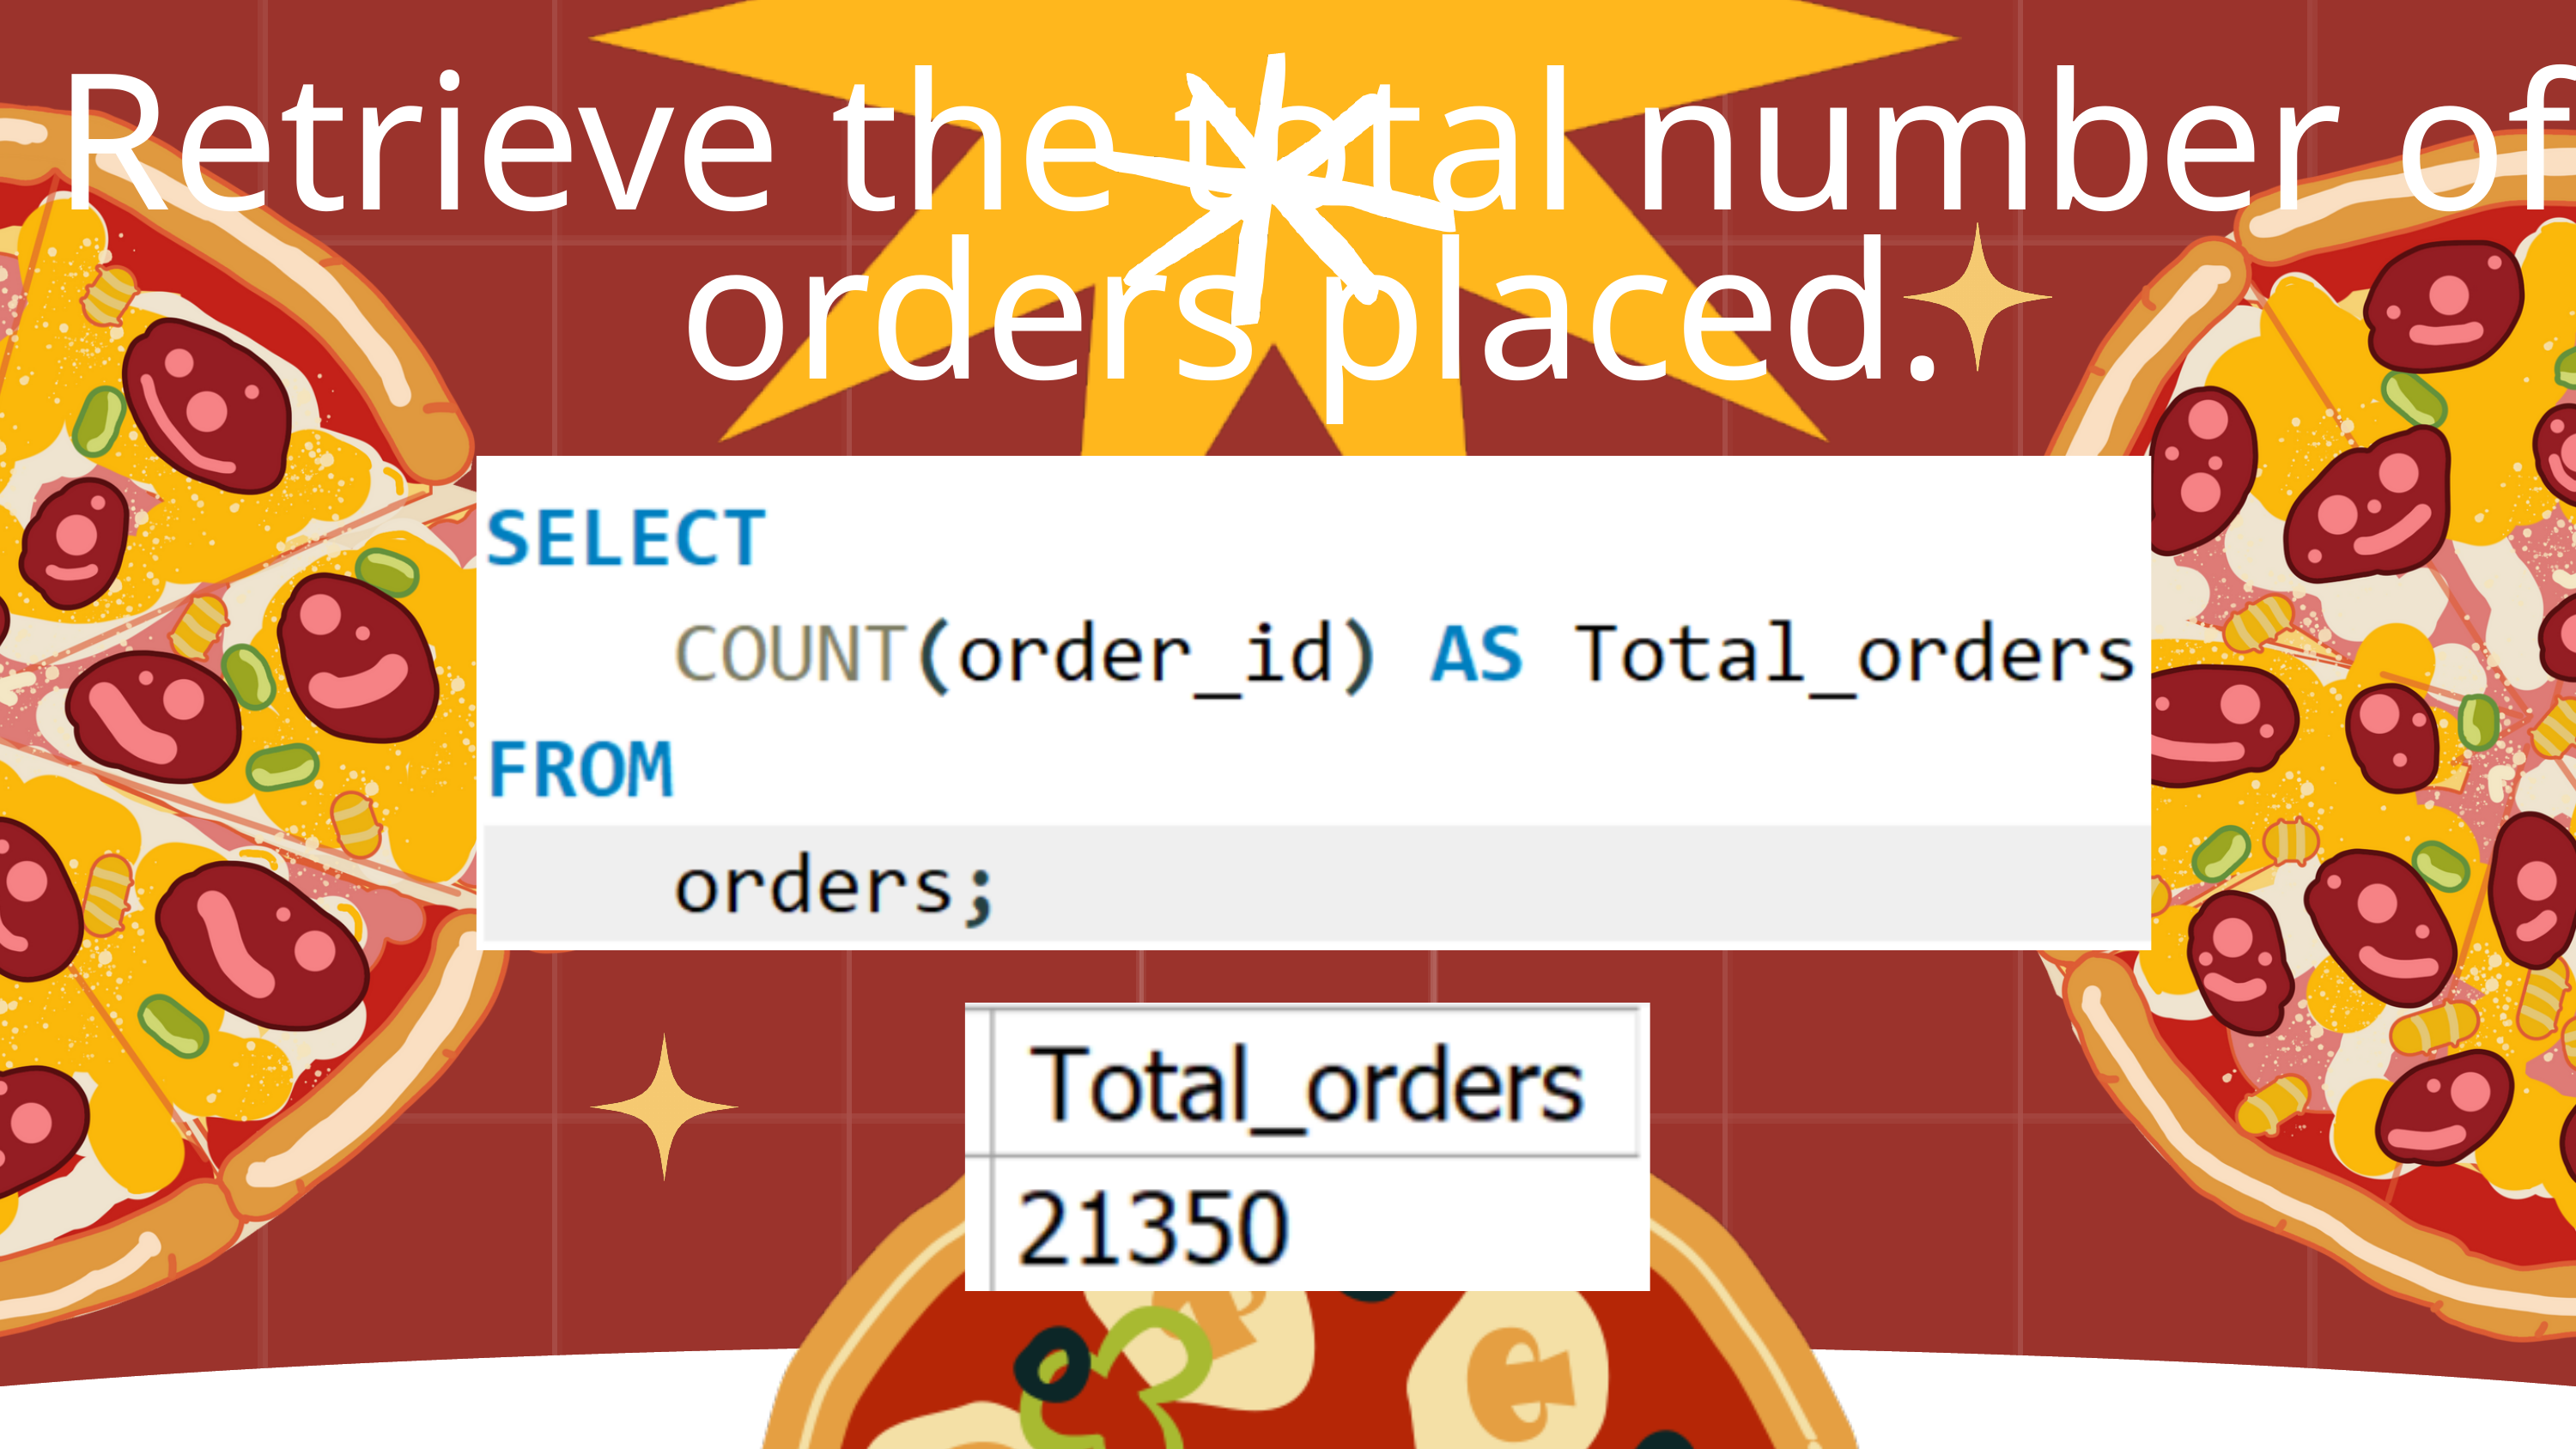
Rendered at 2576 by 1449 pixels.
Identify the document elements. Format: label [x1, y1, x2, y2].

text_box [0, 0, 2576, 1340]
text_box [0, 1343, 2576, 1449]
